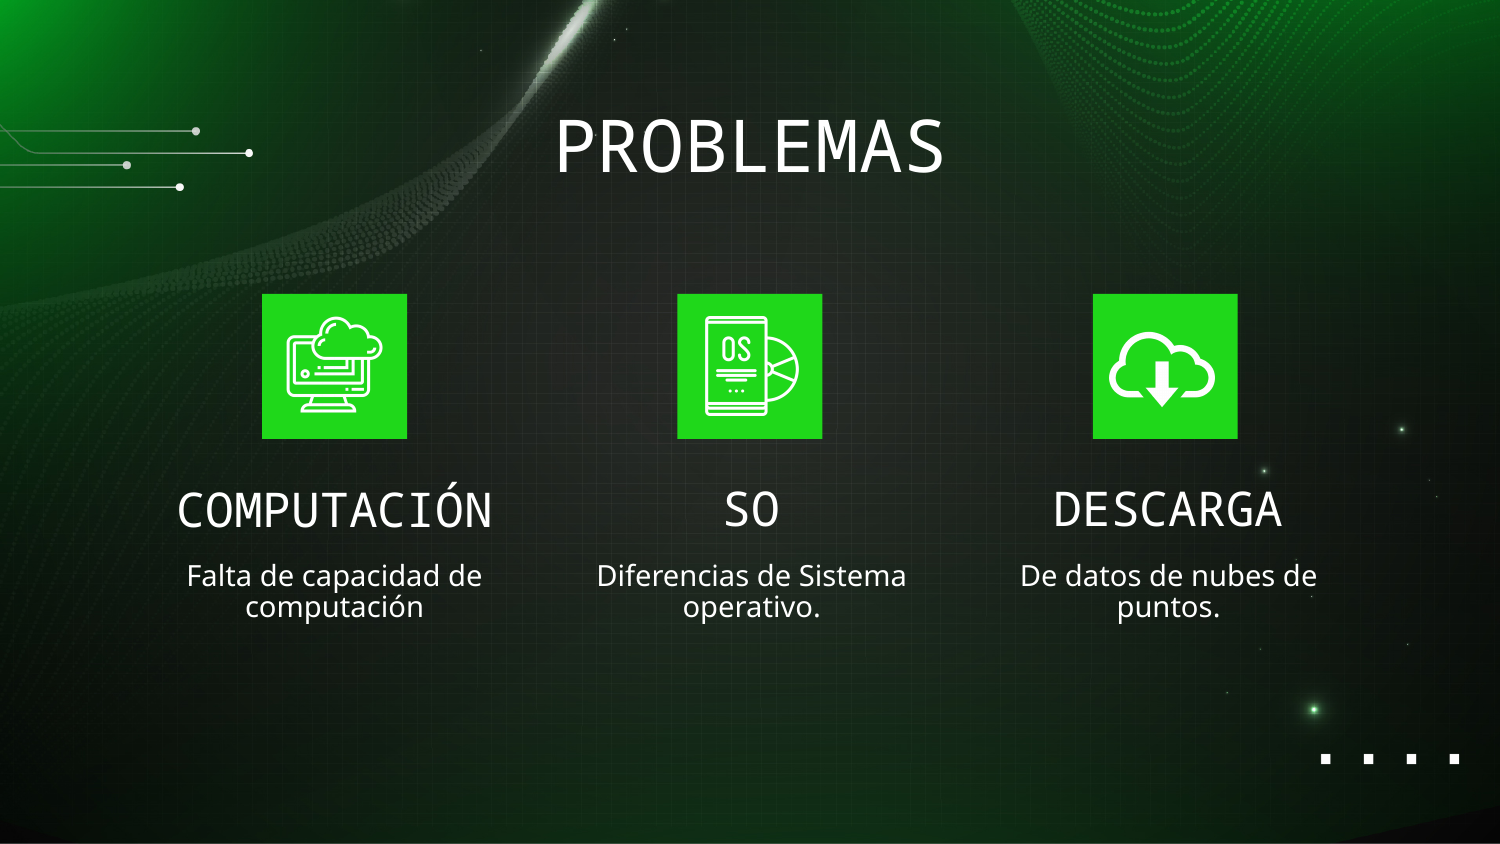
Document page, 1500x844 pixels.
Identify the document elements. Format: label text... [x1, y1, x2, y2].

list SO [565, 477, 938, 543]
text_box [261, 293, 408, 440]
list Diferencias de Sistema operativo. [551, 553, 953, 651]
text_box [676, 293, 823, 440]
list COMPUTACIÓN [148, 478, 521, 543]
list Falta de capacidad de computación [134, 553, 536, 651]
picture [0, 0, 1500, 844]
title PROBLEMAS [118, 90, 1382, 208]
text_box [1092, 293, 1239, 440]
list DESCARGA [982, 477, 1355, 542]
list De datos de nubes de puntos. [968, 553, 1370, 651]
